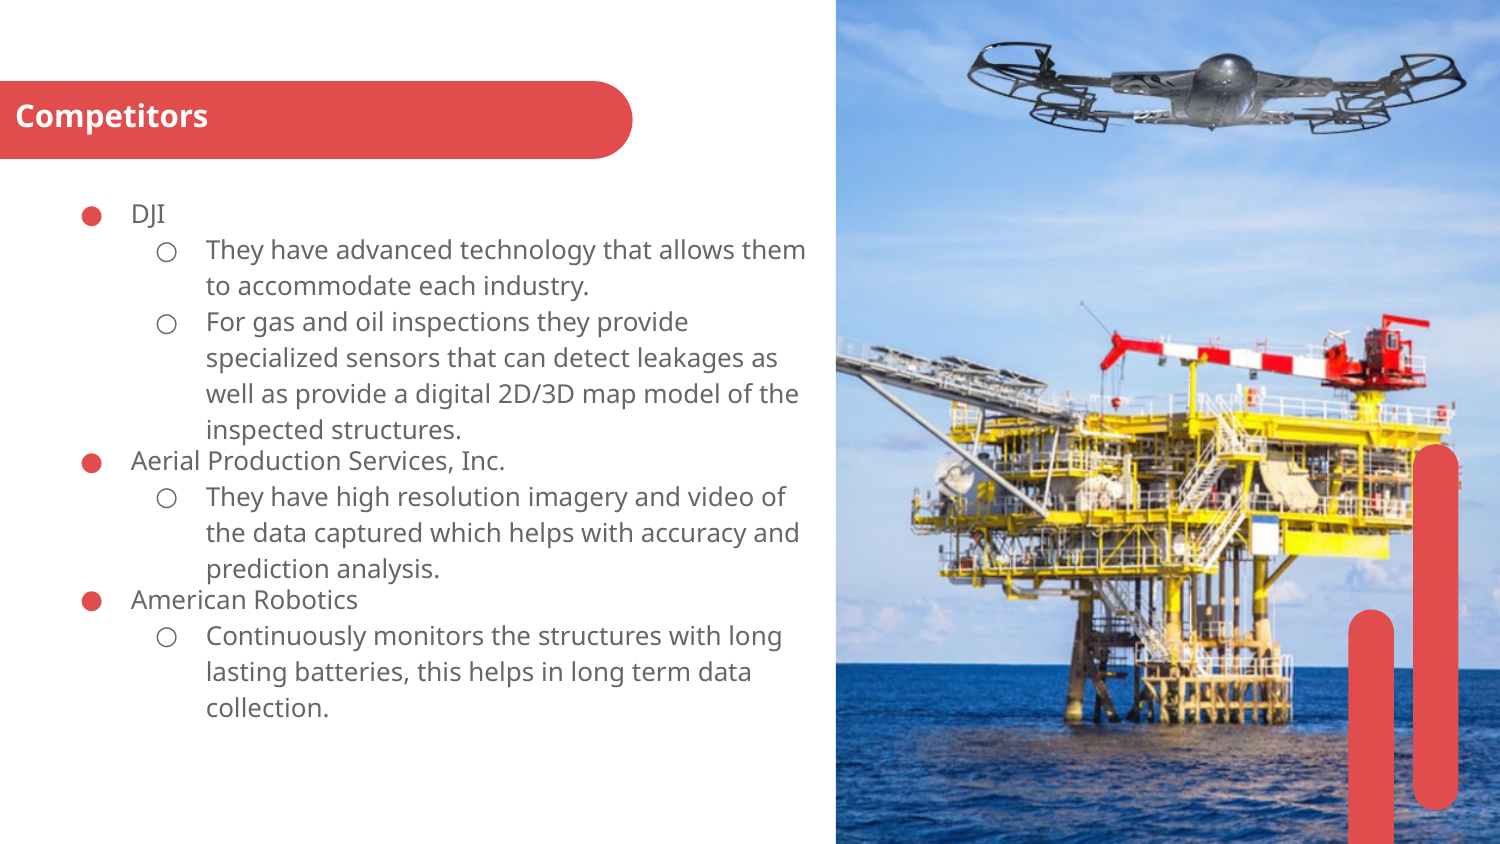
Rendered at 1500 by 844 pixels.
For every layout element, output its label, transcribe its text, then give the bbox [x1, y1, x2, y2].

subtitle DJI They have advanced technology that allows them to accommodate each industry. For gas and oil inspections they provide specialized sensors that can detect leakages as well as provide a digital 2D/3D map model of the inspected structures. Aerial Production Services, Inc. They have high resolution imagery and video of the data captured which helps with accuracy and prediction analysis. American Robotics Continuously monitors the structures with long lasting batteries, this helps in long term data collection. [40, 182, 830, 844]
picture [835, 0, 1500, 844]
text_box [1348, 443, 1459, 844]
title Competitors [0, 81, 693, 160]
